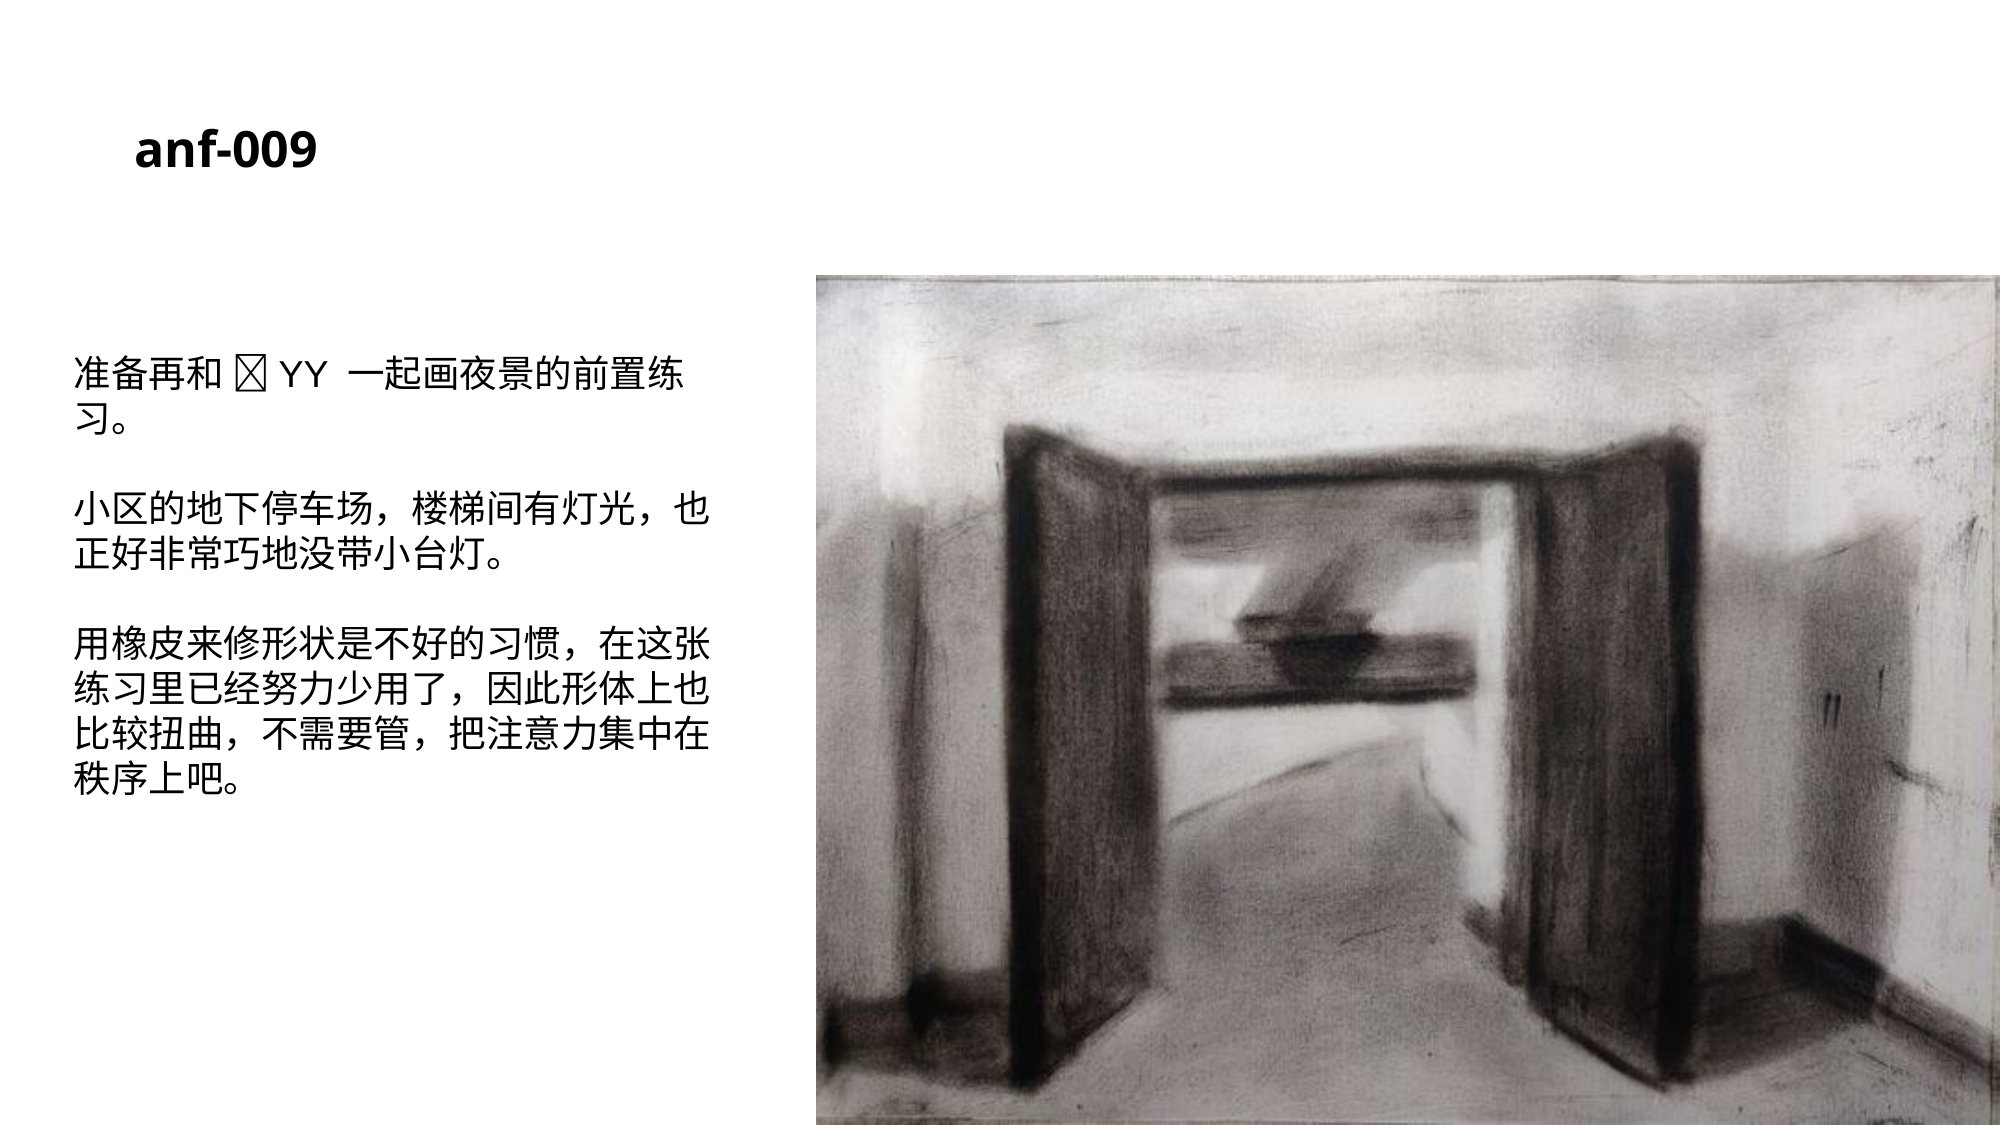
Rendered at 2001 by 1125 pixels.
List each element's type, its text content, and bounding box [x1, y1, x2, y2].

text_box 准备再和 👤YY 一起画夜景的前置练习。 小区的地下停车场，楼梯间有灯光，也正好非常巧地没带小台灯。 用橡皮来修形状是不好的习惯，在这张练习里已经努力少用了，因此形体上也比较扭曲，不需要管，把注意力集中在秩序上吧。 [58, 342, 727, 808]
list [815, 275, 2000, 1125]
title anf-009 [106, 42, 1832, 260]
